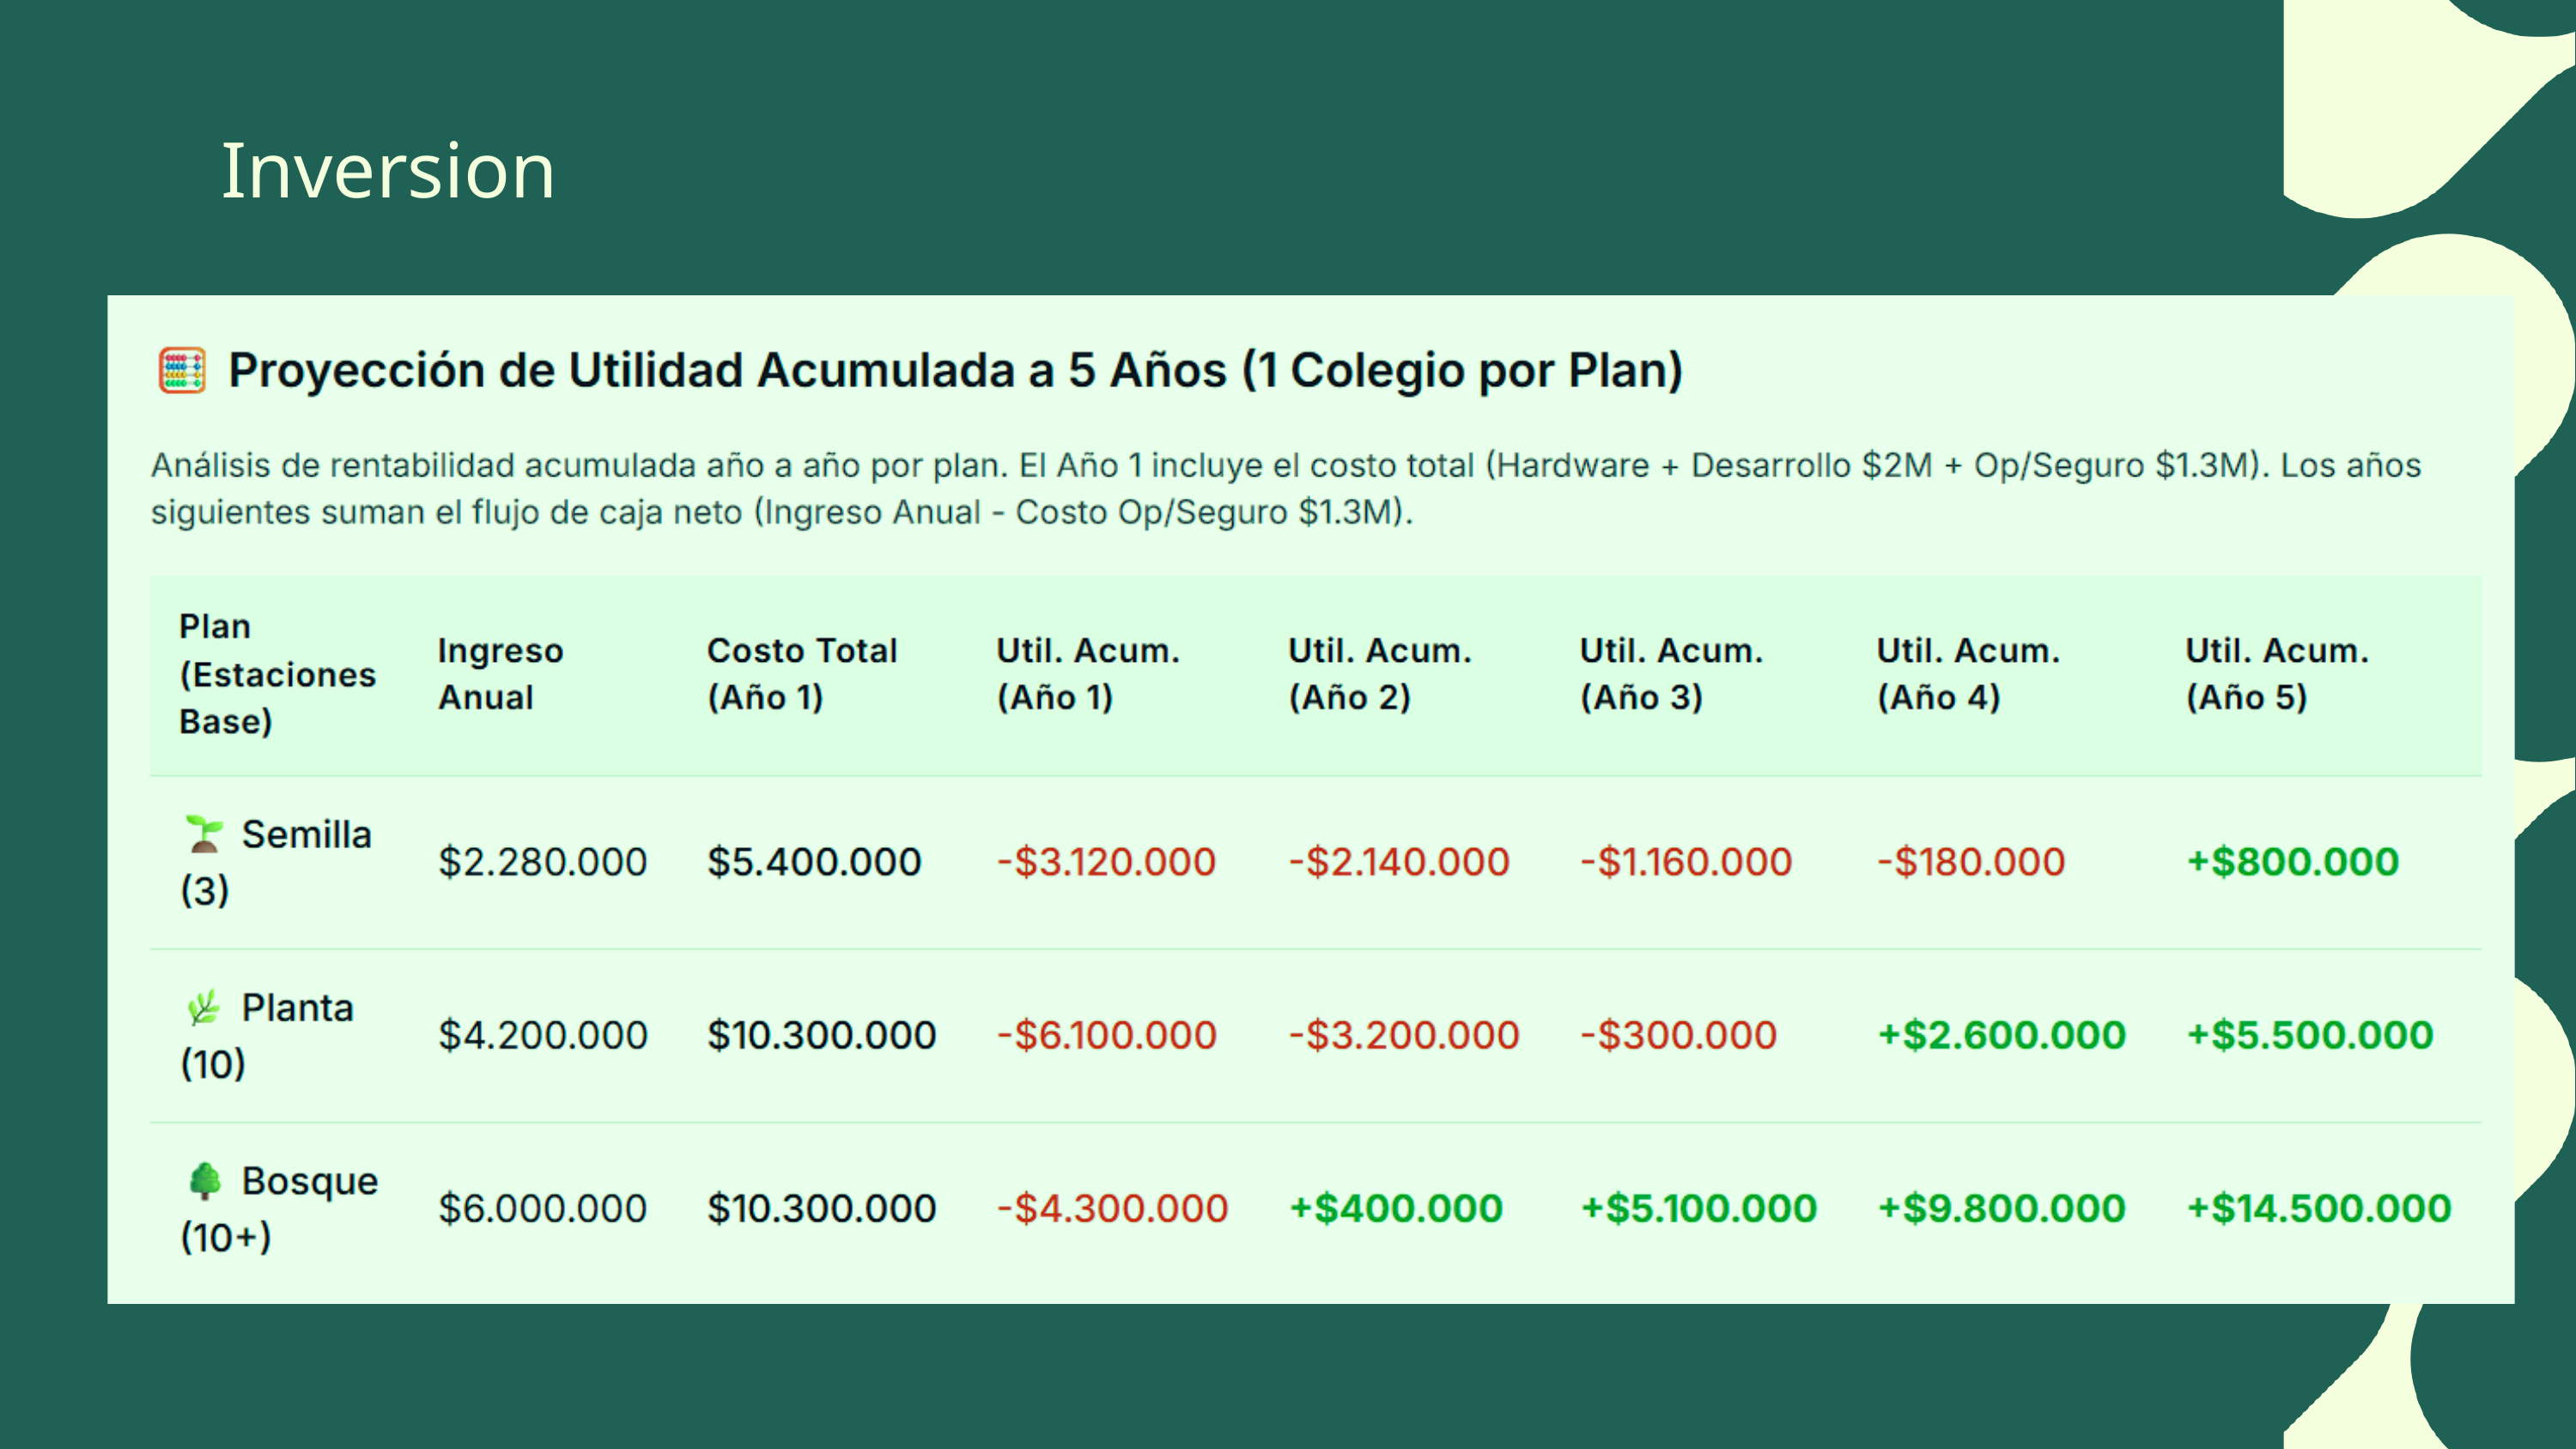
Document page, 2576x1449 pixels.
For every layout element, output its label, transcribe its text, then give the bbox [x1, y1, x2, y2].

text_box [107, 295, 2515, 1304]
text_box [2283, 0, 2575, 1449]
text_box Inversion [107, 147, 671, 214]
